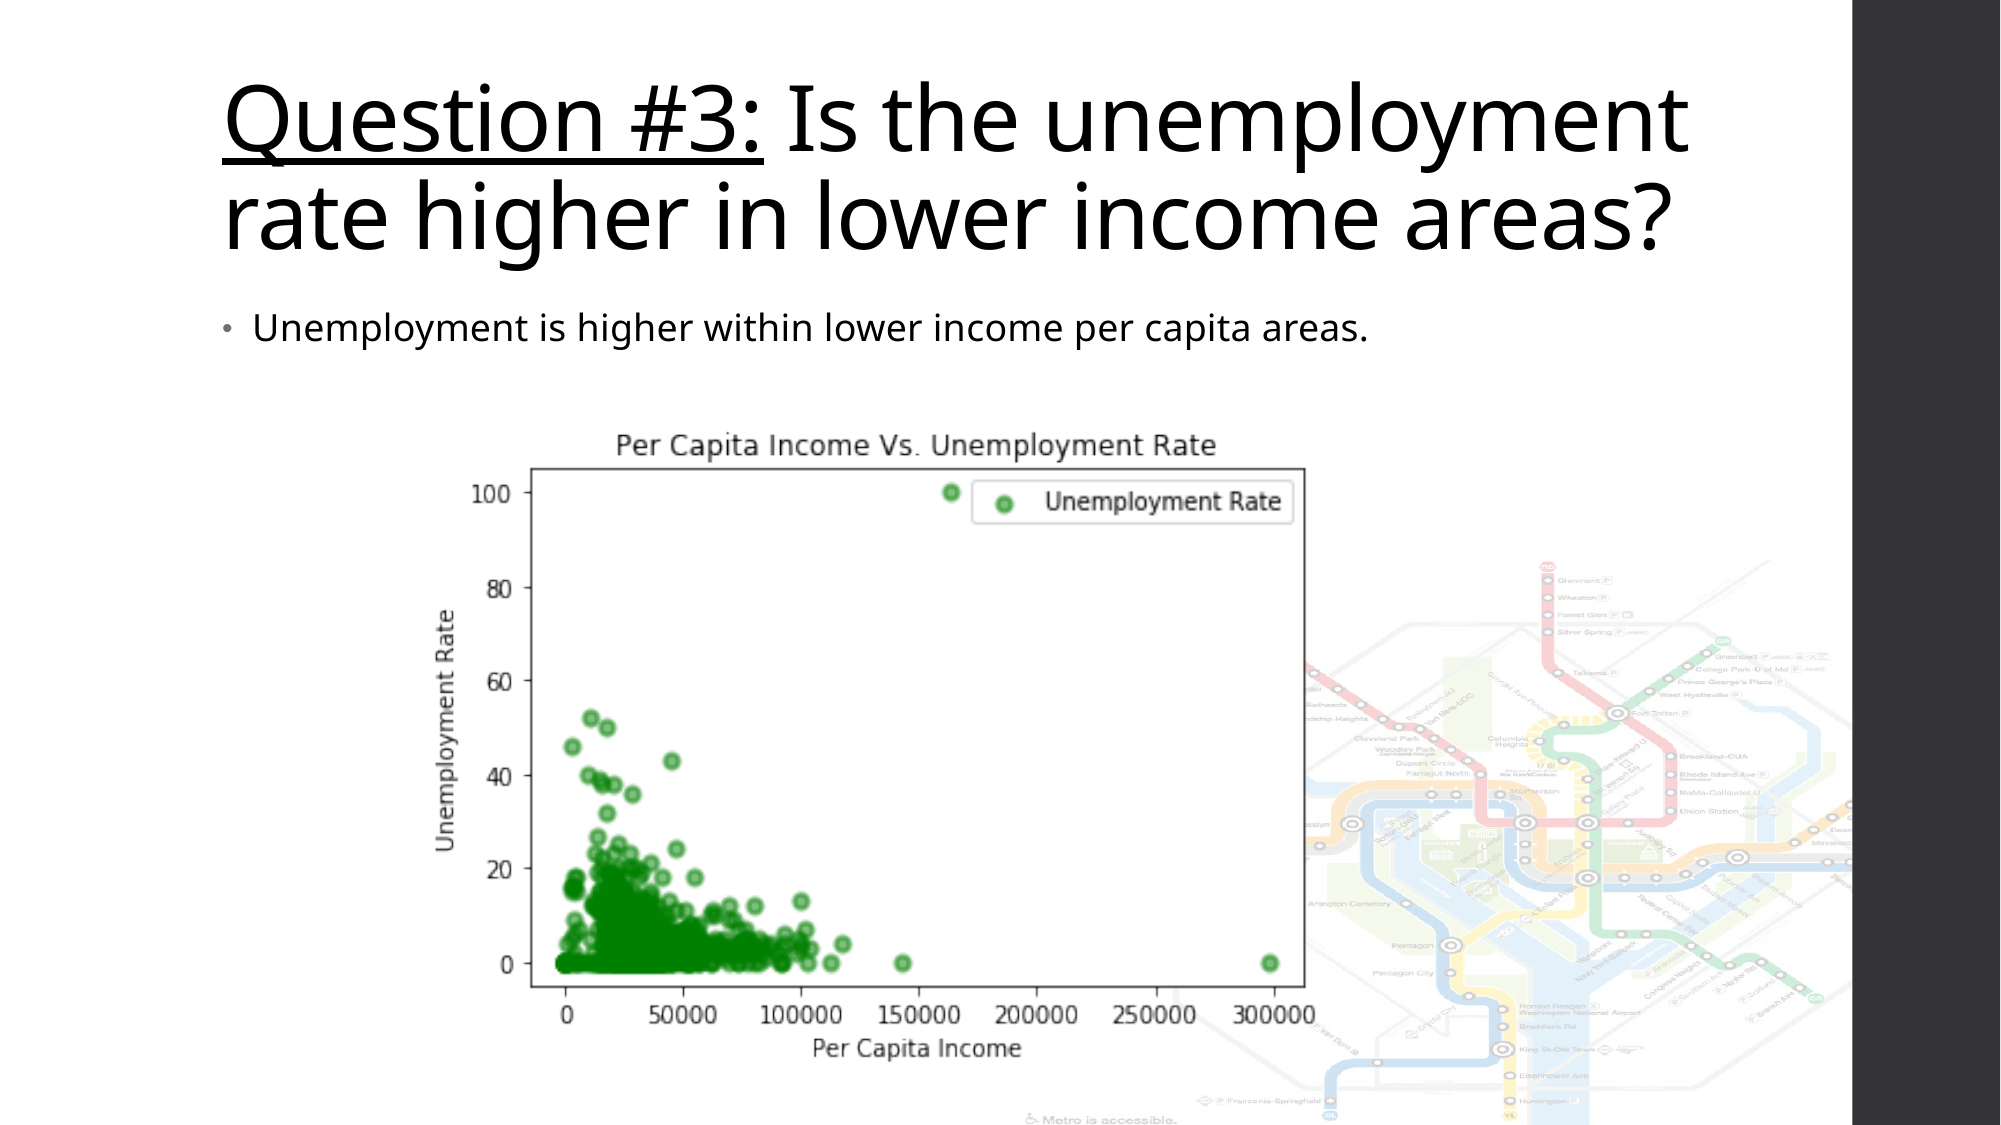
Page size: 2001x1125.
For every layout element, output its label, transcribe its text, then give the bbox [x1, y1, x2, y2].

picture [422, 416, 1332, 1077]
title Question #3: Is the unemployment rate higher in lower income areas? [206, 60, 1797, 278]
list Unemployment is higher within lower income per capita areas. [206, 299, 1617, 1014]
